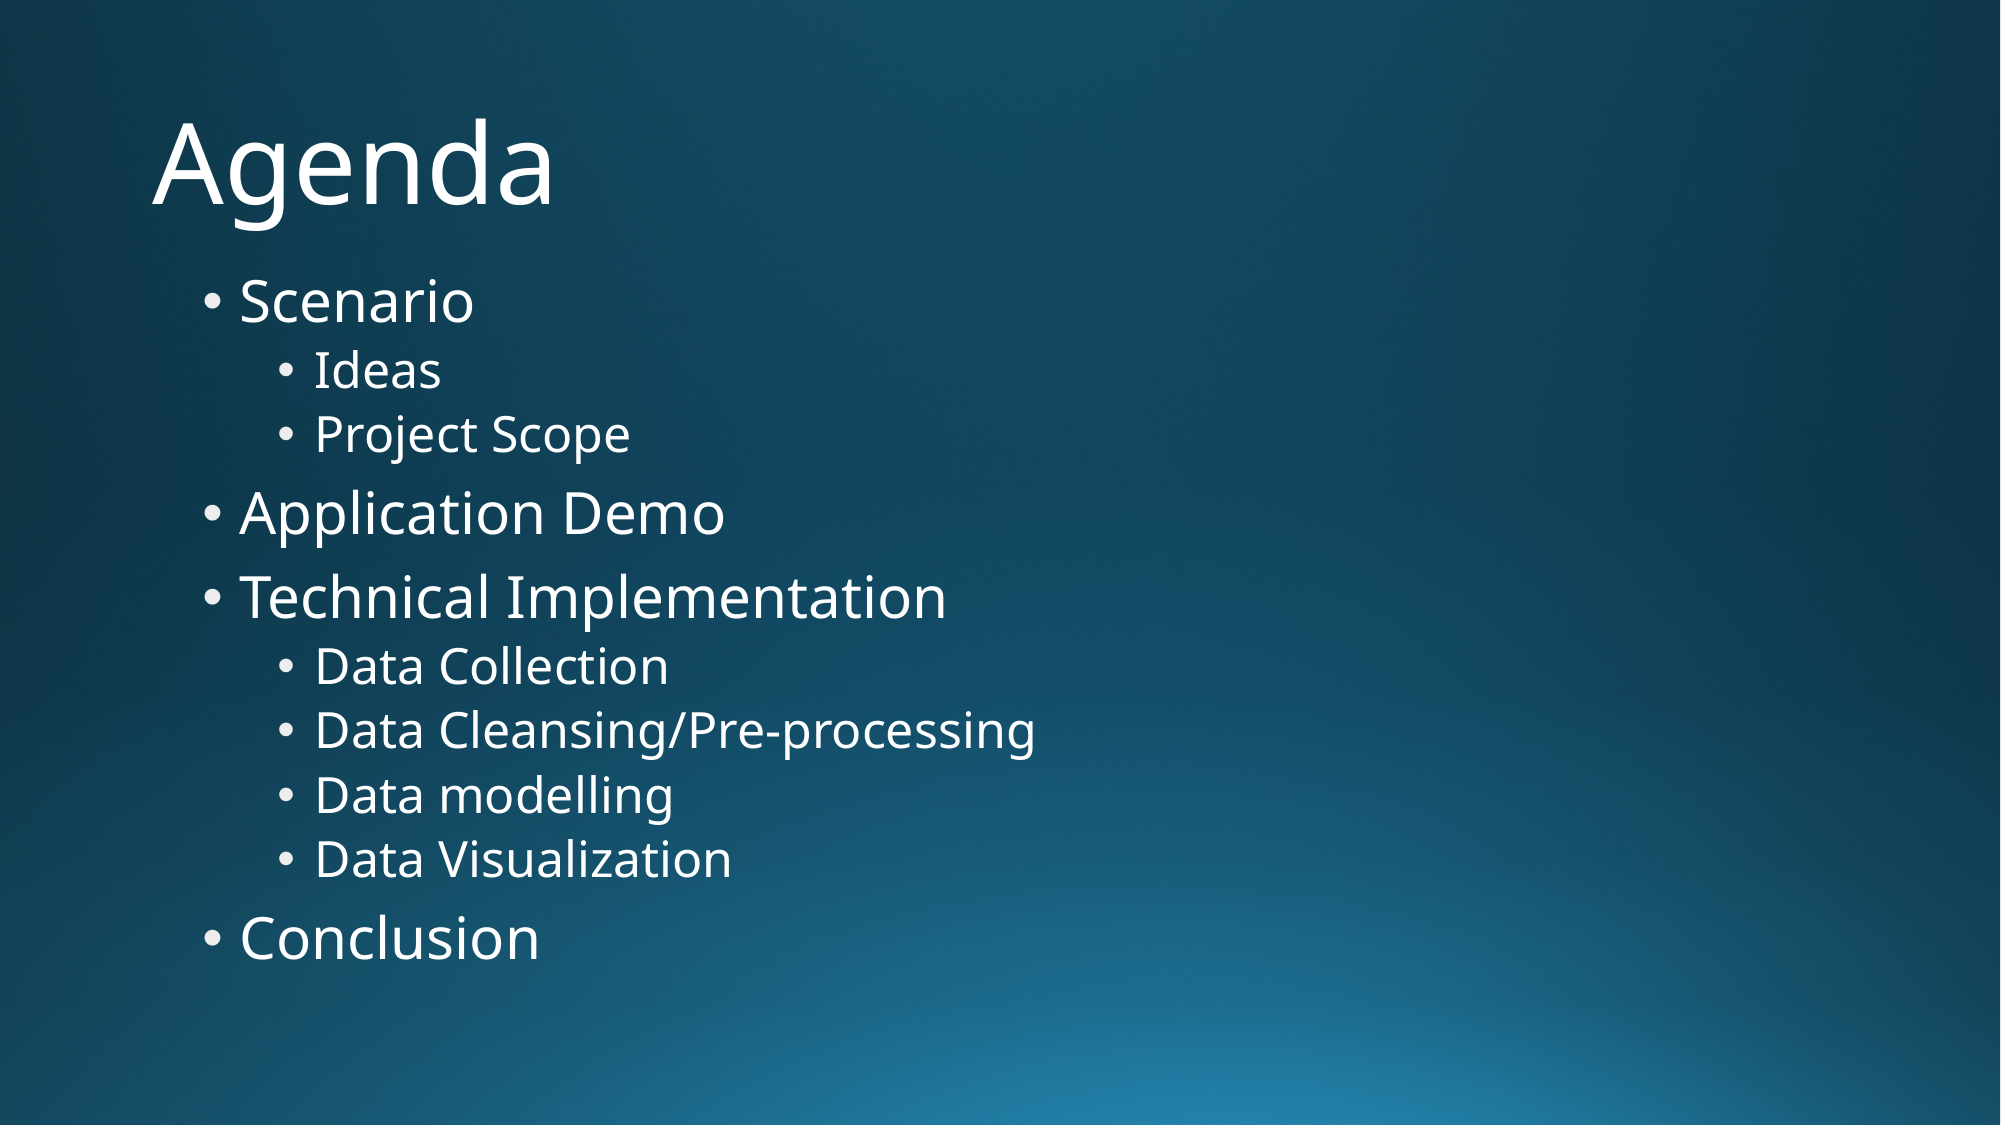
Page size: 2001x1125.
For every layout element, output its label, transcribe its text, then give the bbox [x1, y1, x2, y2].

picture [0, 0, 2001, 1125]
title Agenda [137, 59, 1863, 278]
list Scenario Ideas Project Scope Application Demo Technical Implementation Data Collection Data Cleansing/Pre-processing Data modelling Data Visualization Conclusion [187, 264, 1813, 1020]
